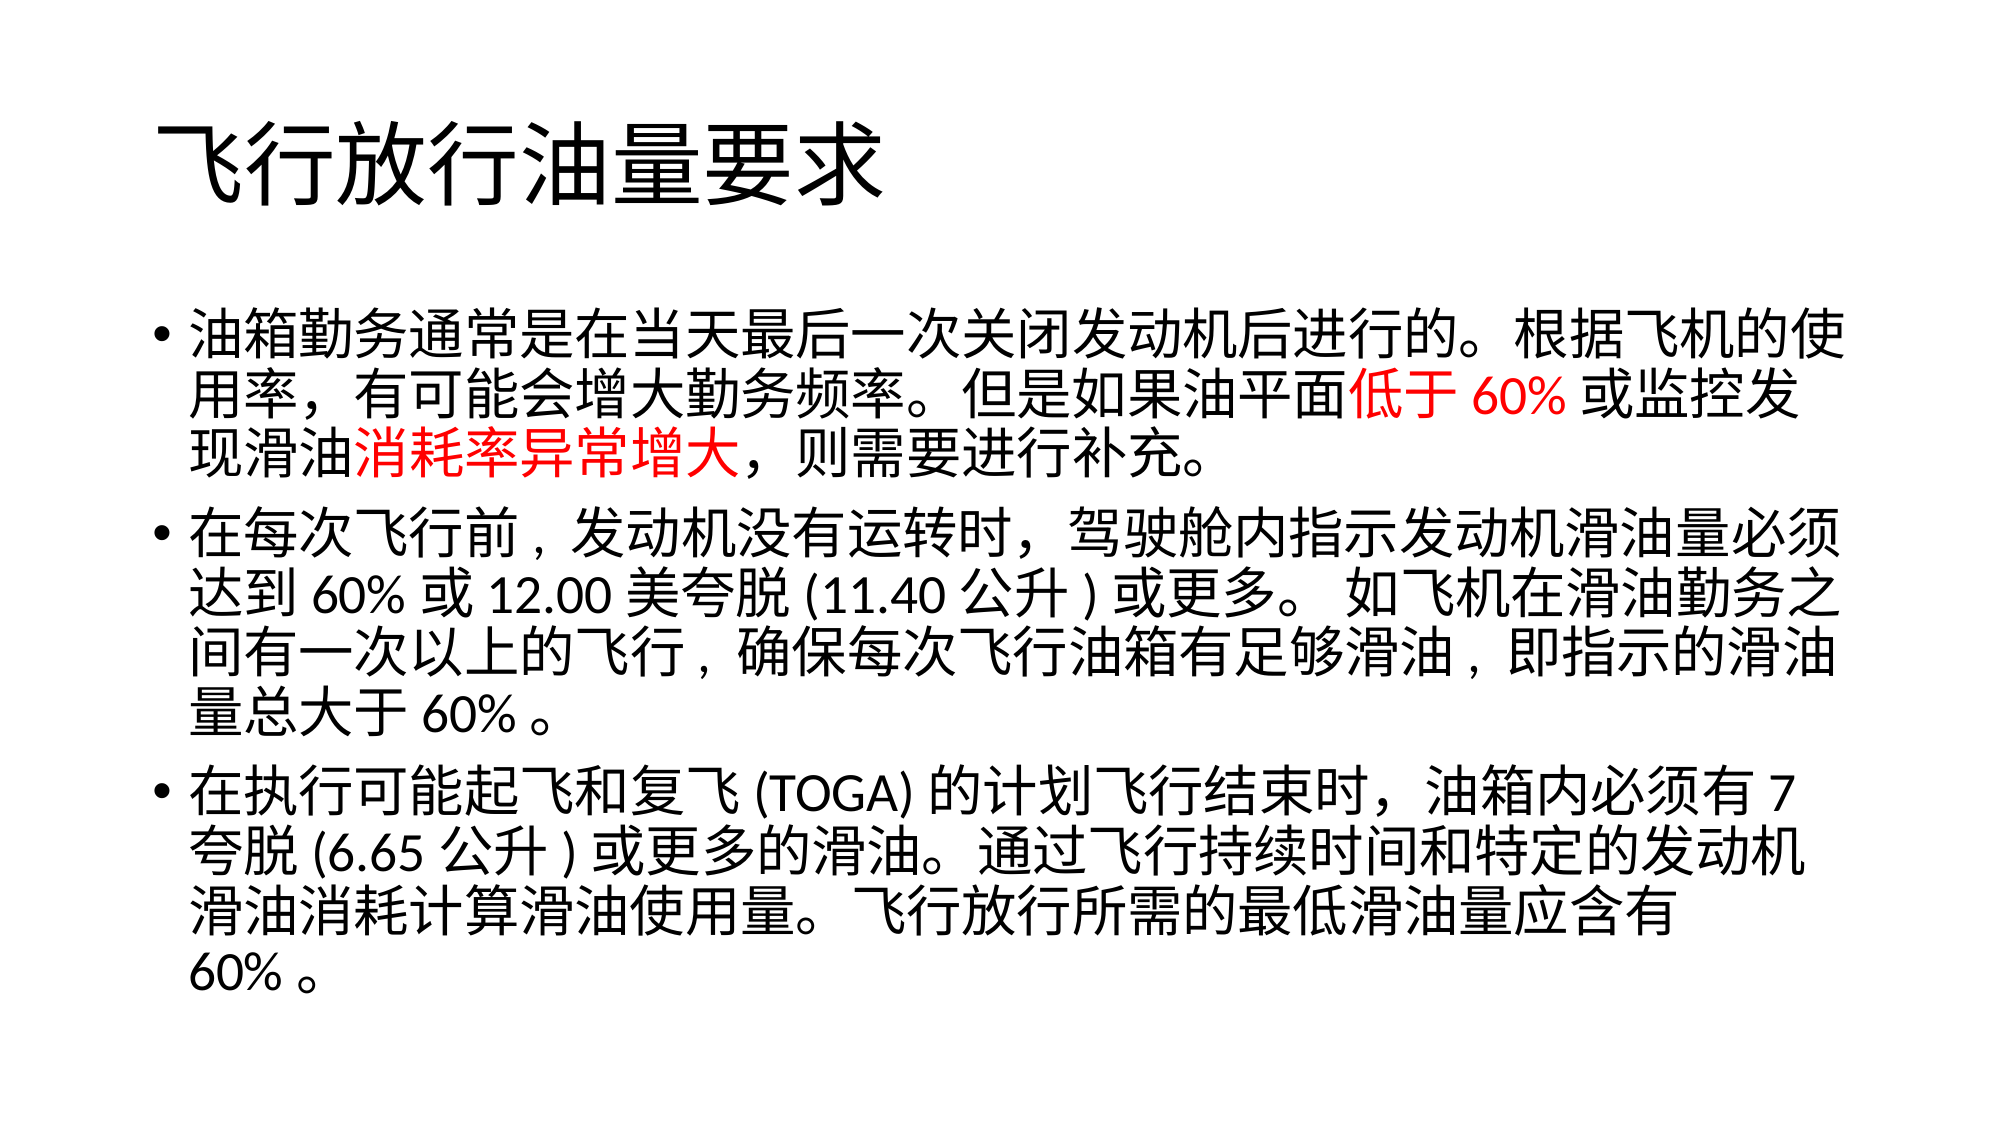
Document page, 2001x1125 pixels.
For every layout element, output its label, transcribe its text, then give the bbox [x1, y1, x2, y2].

list 油箱勤务通常是在当天最后一次关闭发动机后进行的。根据飞机的使用率，有可能会增大勤务频率。但是如果油平面低于60%或监控发现滑油消耗率异常增大，则需要进行补充。 在每次飞行前, 发动机没有运转时，驾驶舱内指示发动机滑油量必须达到60%或12.00美夸脱(11.40公升)或更多。 如飞机在滑油勤务之间有一次以上的飞行, 确保每次飞行油箱有足够滑油, 即指示的滑油量总大于60%。 在执行可能起飞和复飞(TOGA)的计划飞行结束时，油箱内必须有7夸脱(6.65公升)或更多的滑油。通过飞行持续时间和特定的发动机滑油消耗计算滑油使用量。飞行放行所需的最低滑油量应含有60%。 [137, 299, 1863, 1014]
title 飞行放行油量要求 [137, 59, 1863, 278]
